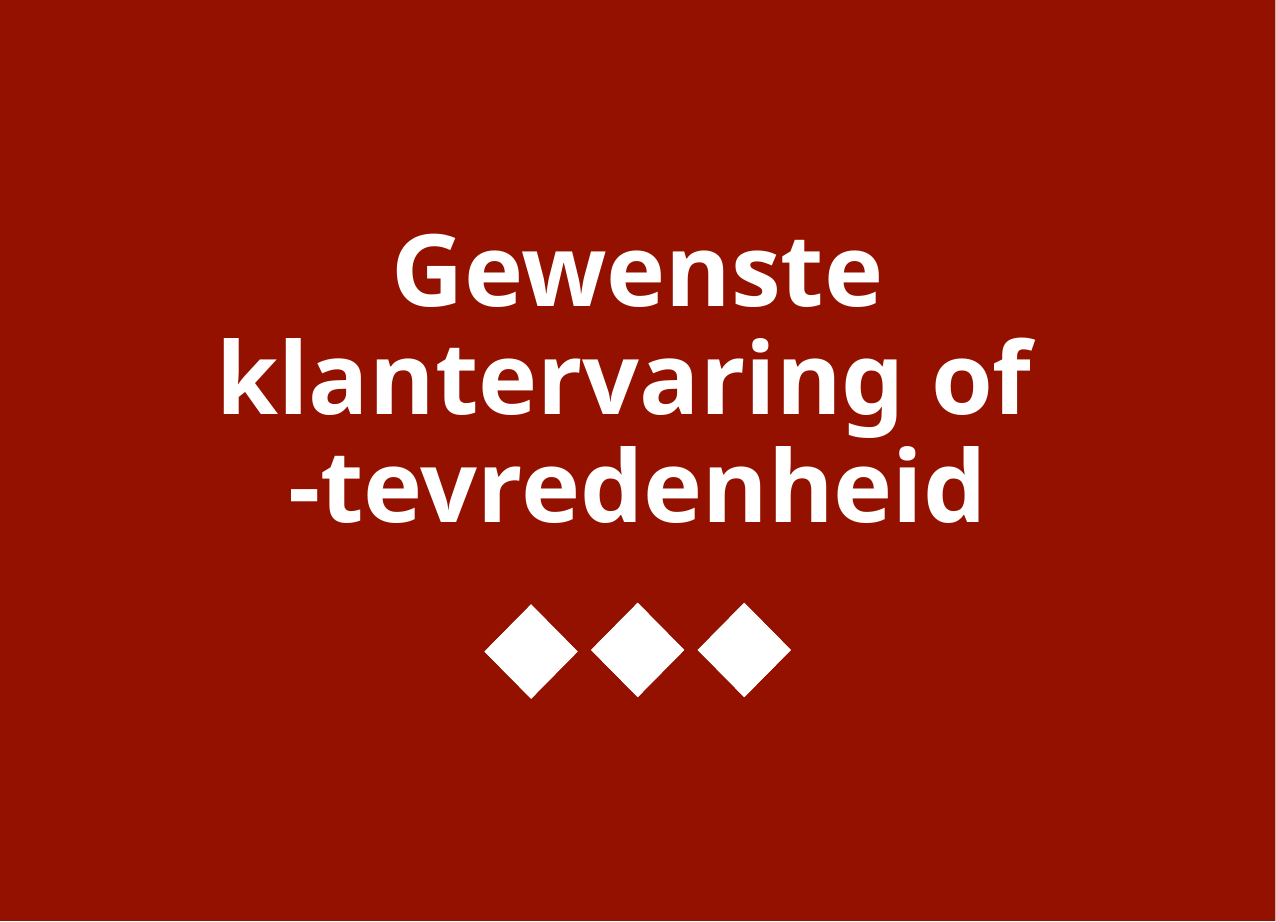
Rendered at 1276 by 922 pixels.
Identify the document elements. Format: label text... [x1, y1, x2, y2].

title Gewenste klantervaring of -tevredenheid [117, 185, 1158, 579]
